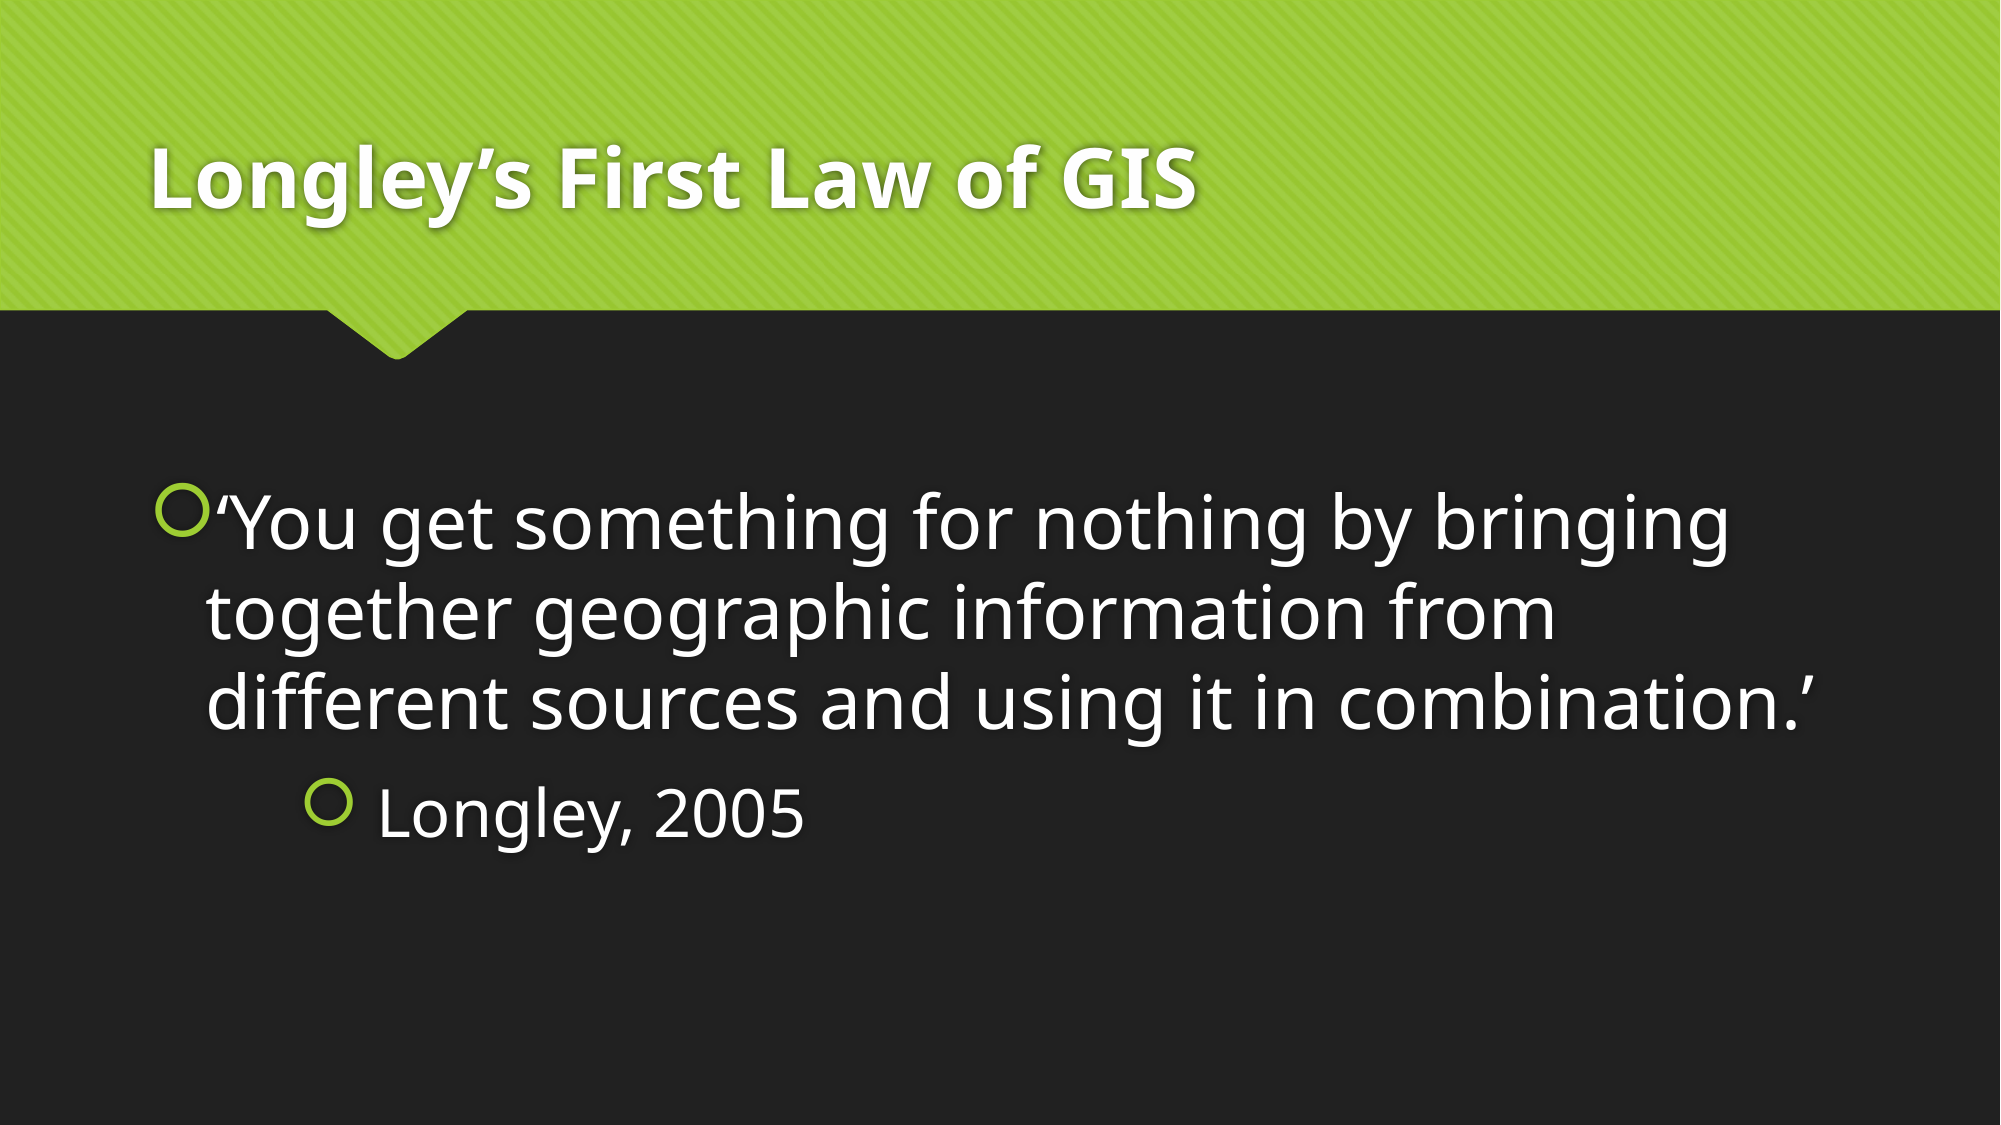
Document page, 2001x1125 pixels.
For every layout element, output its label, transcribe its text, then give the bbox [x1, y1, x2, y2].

title Longley’s First Law of GIS [132, 73, 1868, 233]
list ‘You get something for nothing by bringing together geographic information from different sources and using it in combination.’ Longley, 2005 [134, 364, 1866, 962]
